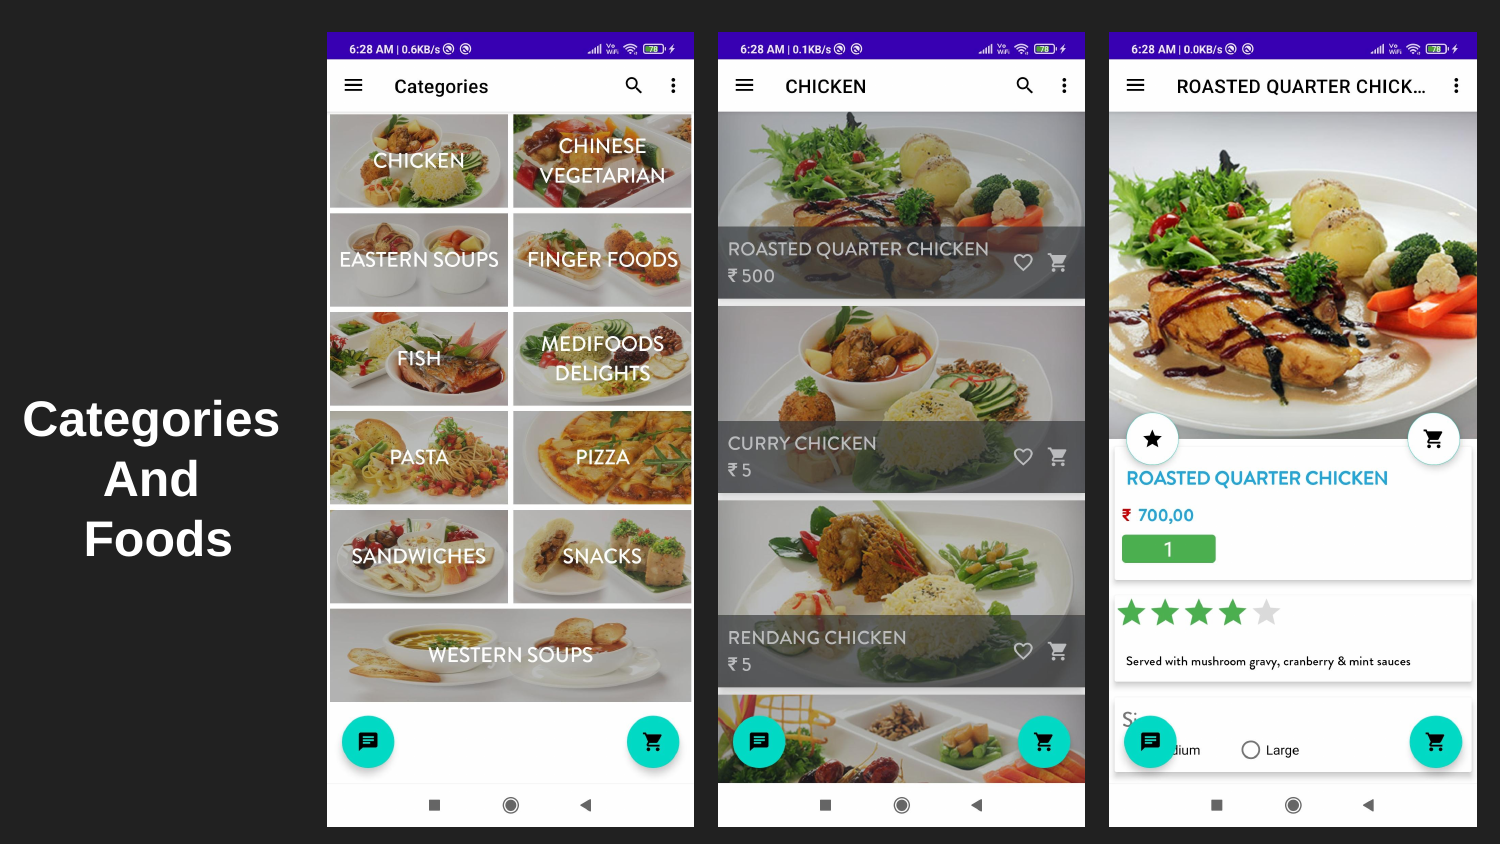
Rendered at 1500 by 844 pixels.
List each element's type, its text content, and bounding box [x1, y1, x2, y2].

picture [1109, 32, 1477, 827]
text_box Categories And Foods [0, 371, 321, 430]
picture [327, 32, 694, 827]
picture [718, 32, 1086, 827]
